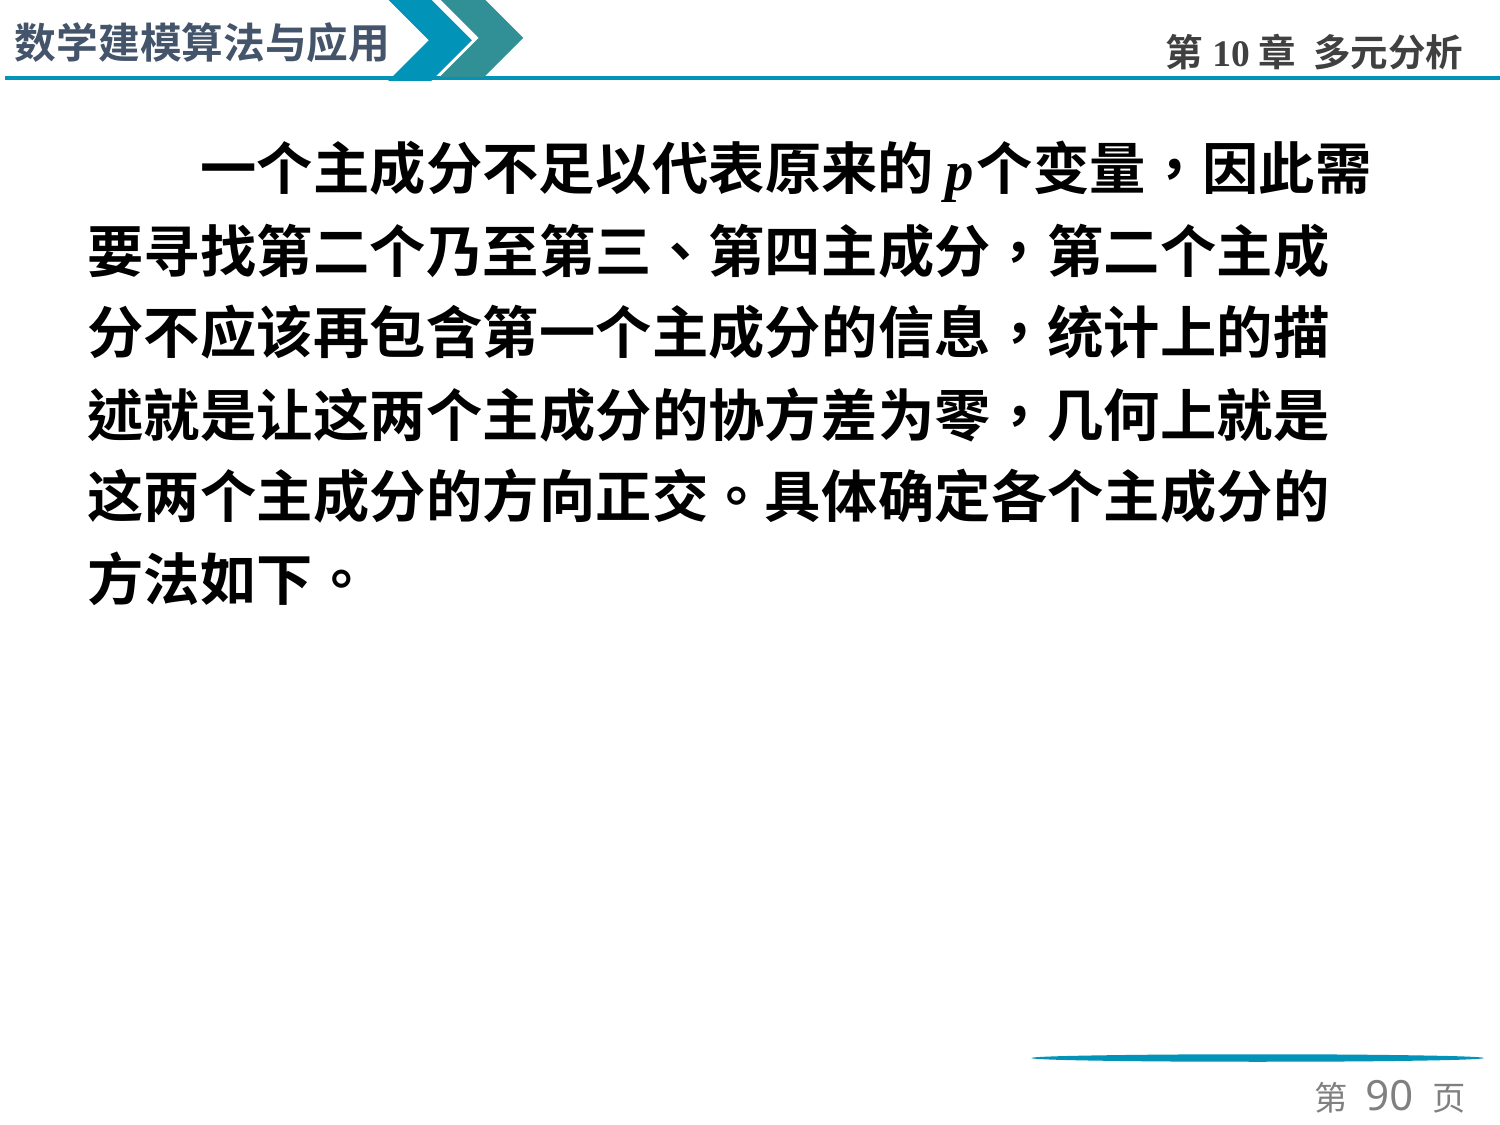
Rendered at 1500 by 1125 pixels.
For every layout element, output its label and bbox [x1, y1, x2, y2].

text_box [87, 131, 1377, 656]
